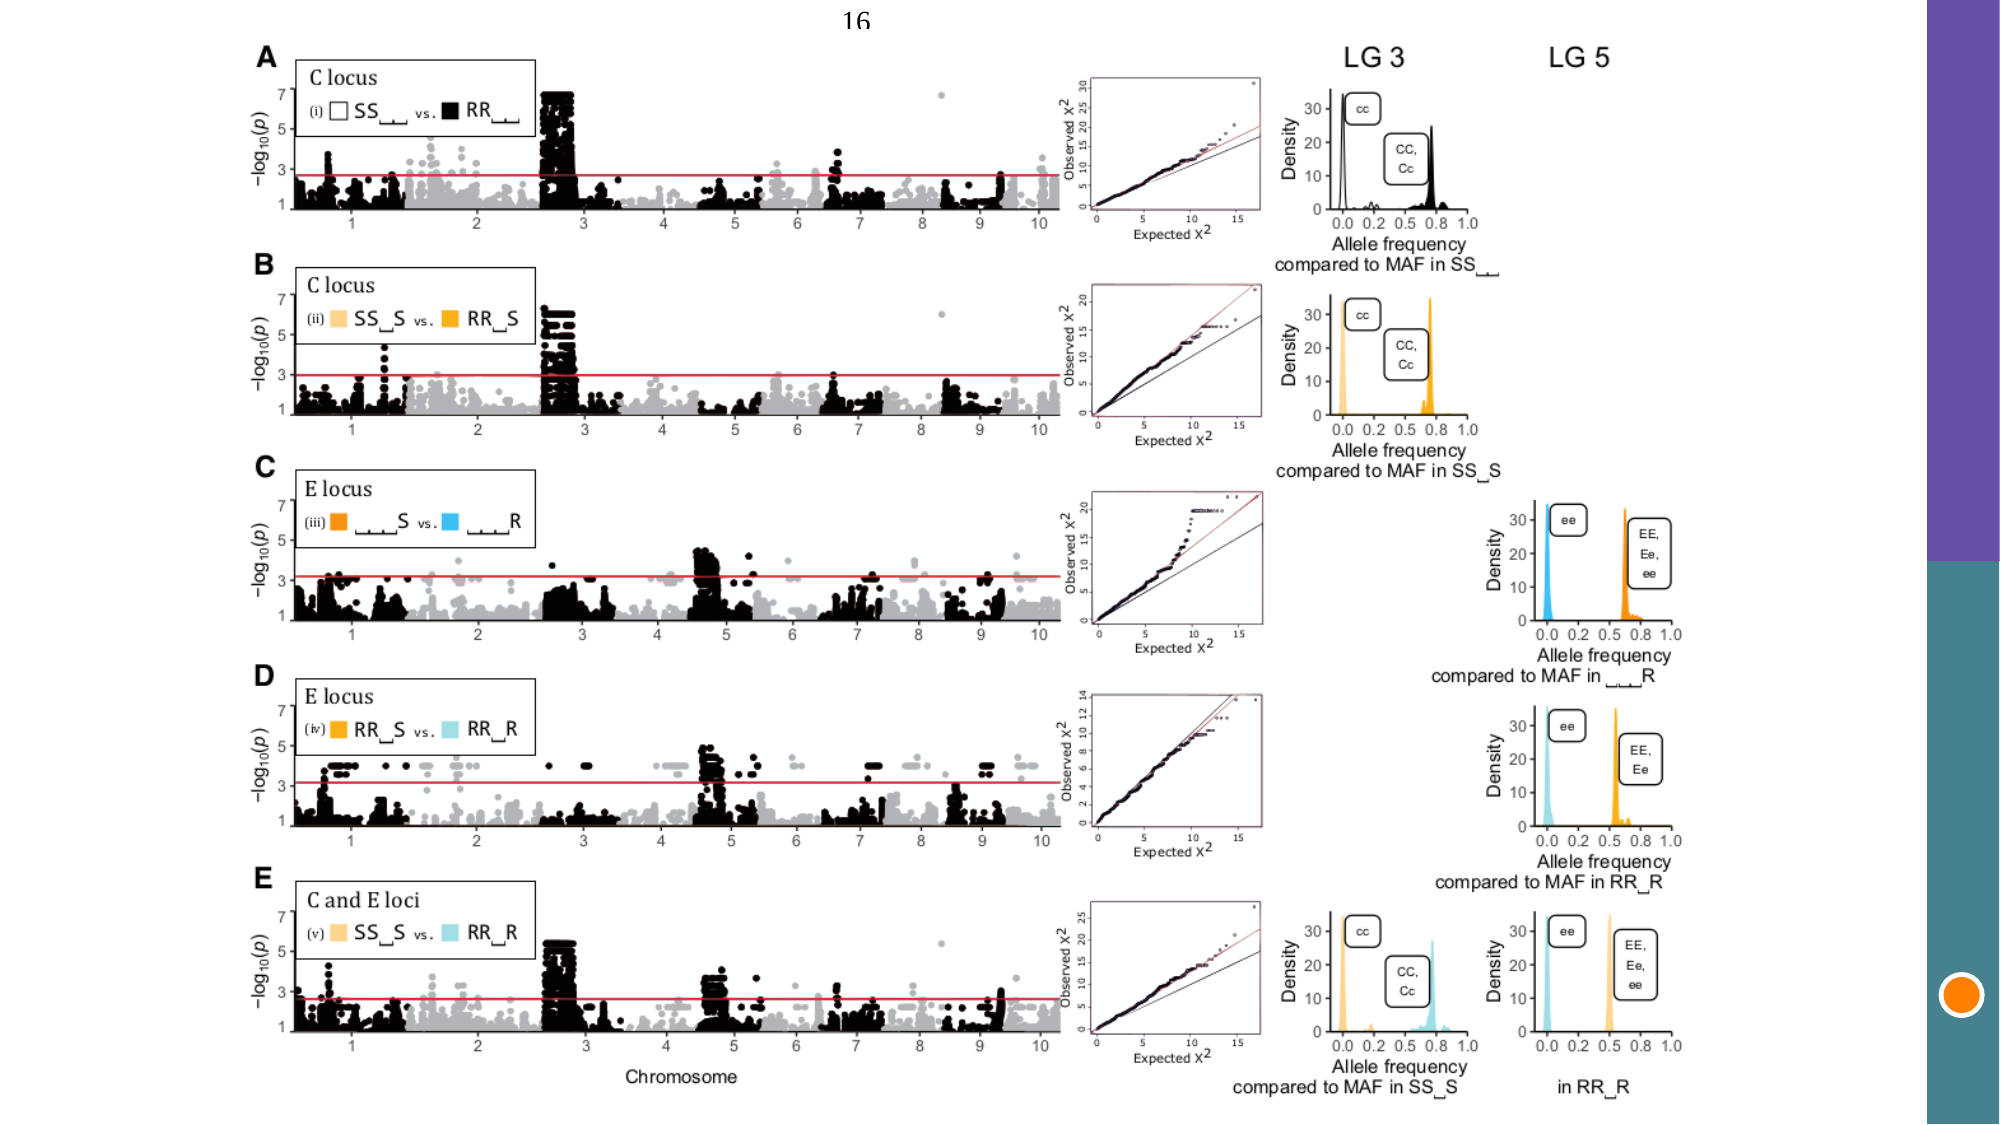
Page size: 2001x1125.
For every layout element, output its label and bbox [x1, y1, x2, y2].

text_box [1941, 974, 1983, 1016]
picture [233, 29, 1713, 1124]
